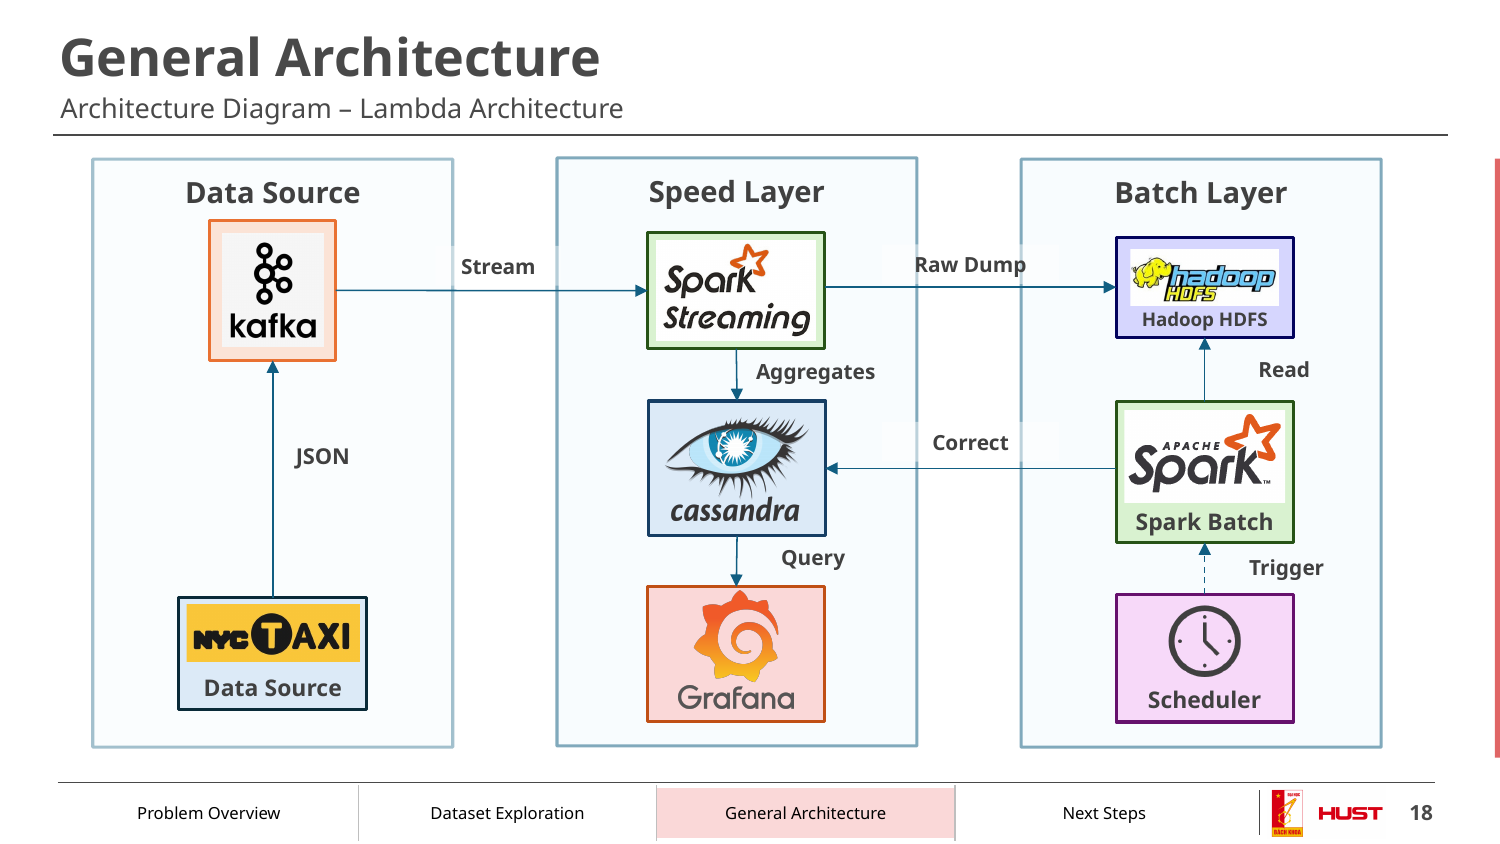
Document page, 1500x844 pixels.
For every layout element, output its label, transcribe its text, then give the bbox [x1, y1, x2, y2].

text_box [647, 232, 826, 349]
text_box Speed Layer [555, 156, 919, 288]
text_box Correct [881, 421, 1060, 462]
text_box Read [1209, 349, 1364, 390]
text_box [178, 597, 368, 710]
text_box Query [743, 537, 889, 577]
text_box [1115, 593, 1294, 723]
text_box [209, 220, 336, 361]
text_box Aggregates [743, 351, 896, 392]
text_box Speed Layer [555, 300, 919, 748]
text_box Batch Layer [1019, 157, 1383, 749]
text_box Raw Dump [881, 244, 1060, 284]
text_box Stream [435, 245, 562, 286]
text_box Speed Layer [743, 296, 919, 467]
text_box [1115, 236, 1294, 338]
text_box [1115, 401, 1294, 543]
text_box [648, 400, 826, 537]
text_box Data Source [91, 157, 455, 749]
text_box Trigger [1209, 547, 1367, 588]
text_box JSON [281, 435, 385, 476]
title Architecture Diagram – Lambda Architecture [45, 76, 1444, 126]
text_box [647, 586, 826, 722]
picture [1267, 785, 1386, 839]
